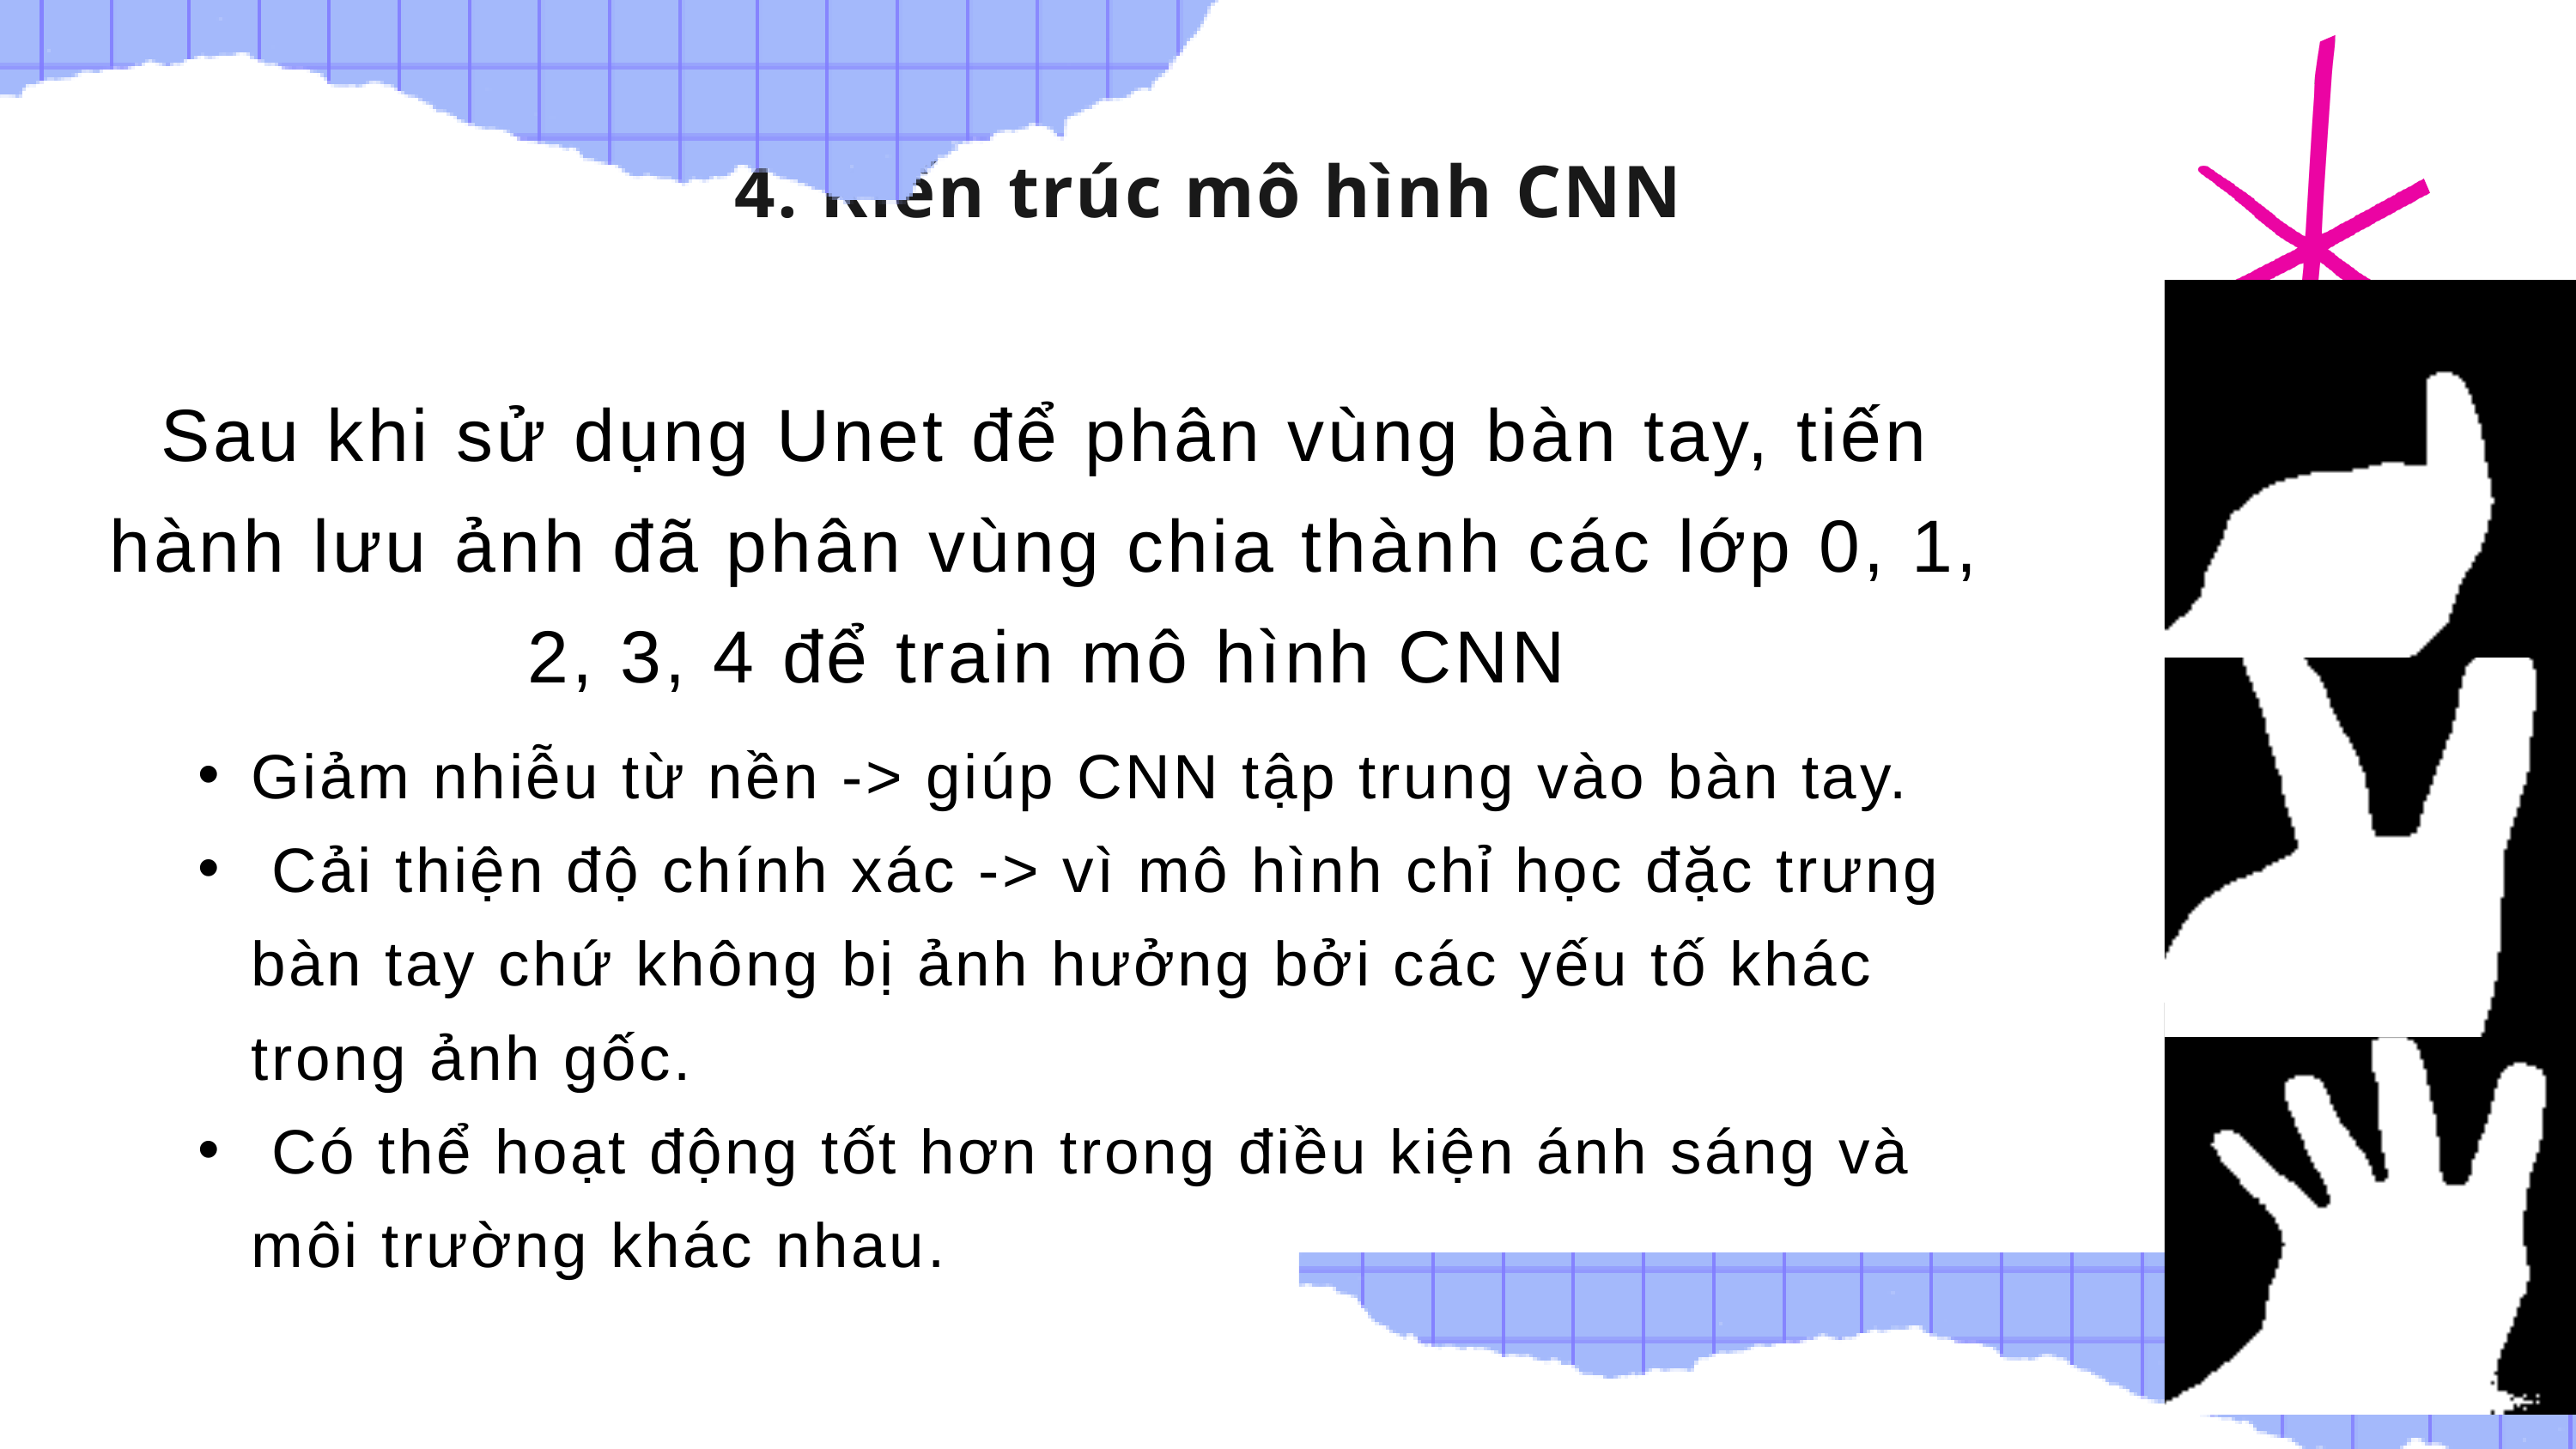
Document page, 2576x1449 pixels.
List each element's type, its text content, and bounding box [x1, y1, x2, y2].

text_box [2135, 25, 2468, 280]
text_box Sau khi sử dụng Unet để phân vùng bàn tay, tiến hành lưu ảnh đã phân vùng chia thành các lớp 0, 1, 2, 3, 4 để train mô hình CNN [69, 365, 2026, 698]
text_box 4. Kiến trúc mô hình CNN [659, 137, 1759, 232]
text_box [2164, 280, 2576, 658]
text_box [1298, 1252, 2576, 1449]
text_box Giảm nhiễu từ nền -> giúp CNN tập trung vào bàn tay. Cải thiện độ chính xác -> vì mô hình chỉ học đặc trưng bàn tay chứ không bị ảnh hưởng bởi các yếu tố khác trong ảnh gốc. Có thể hoạt động tốt hơn trong điều kiện ánh sáng và môi trường khác nhau. [144, 717, 2026, 1281]
text_box [0, 0, 1254, 204]
text_box [2164, 1037, 2576, 1415]
text_box [2164, 658, 2576, 1037]
